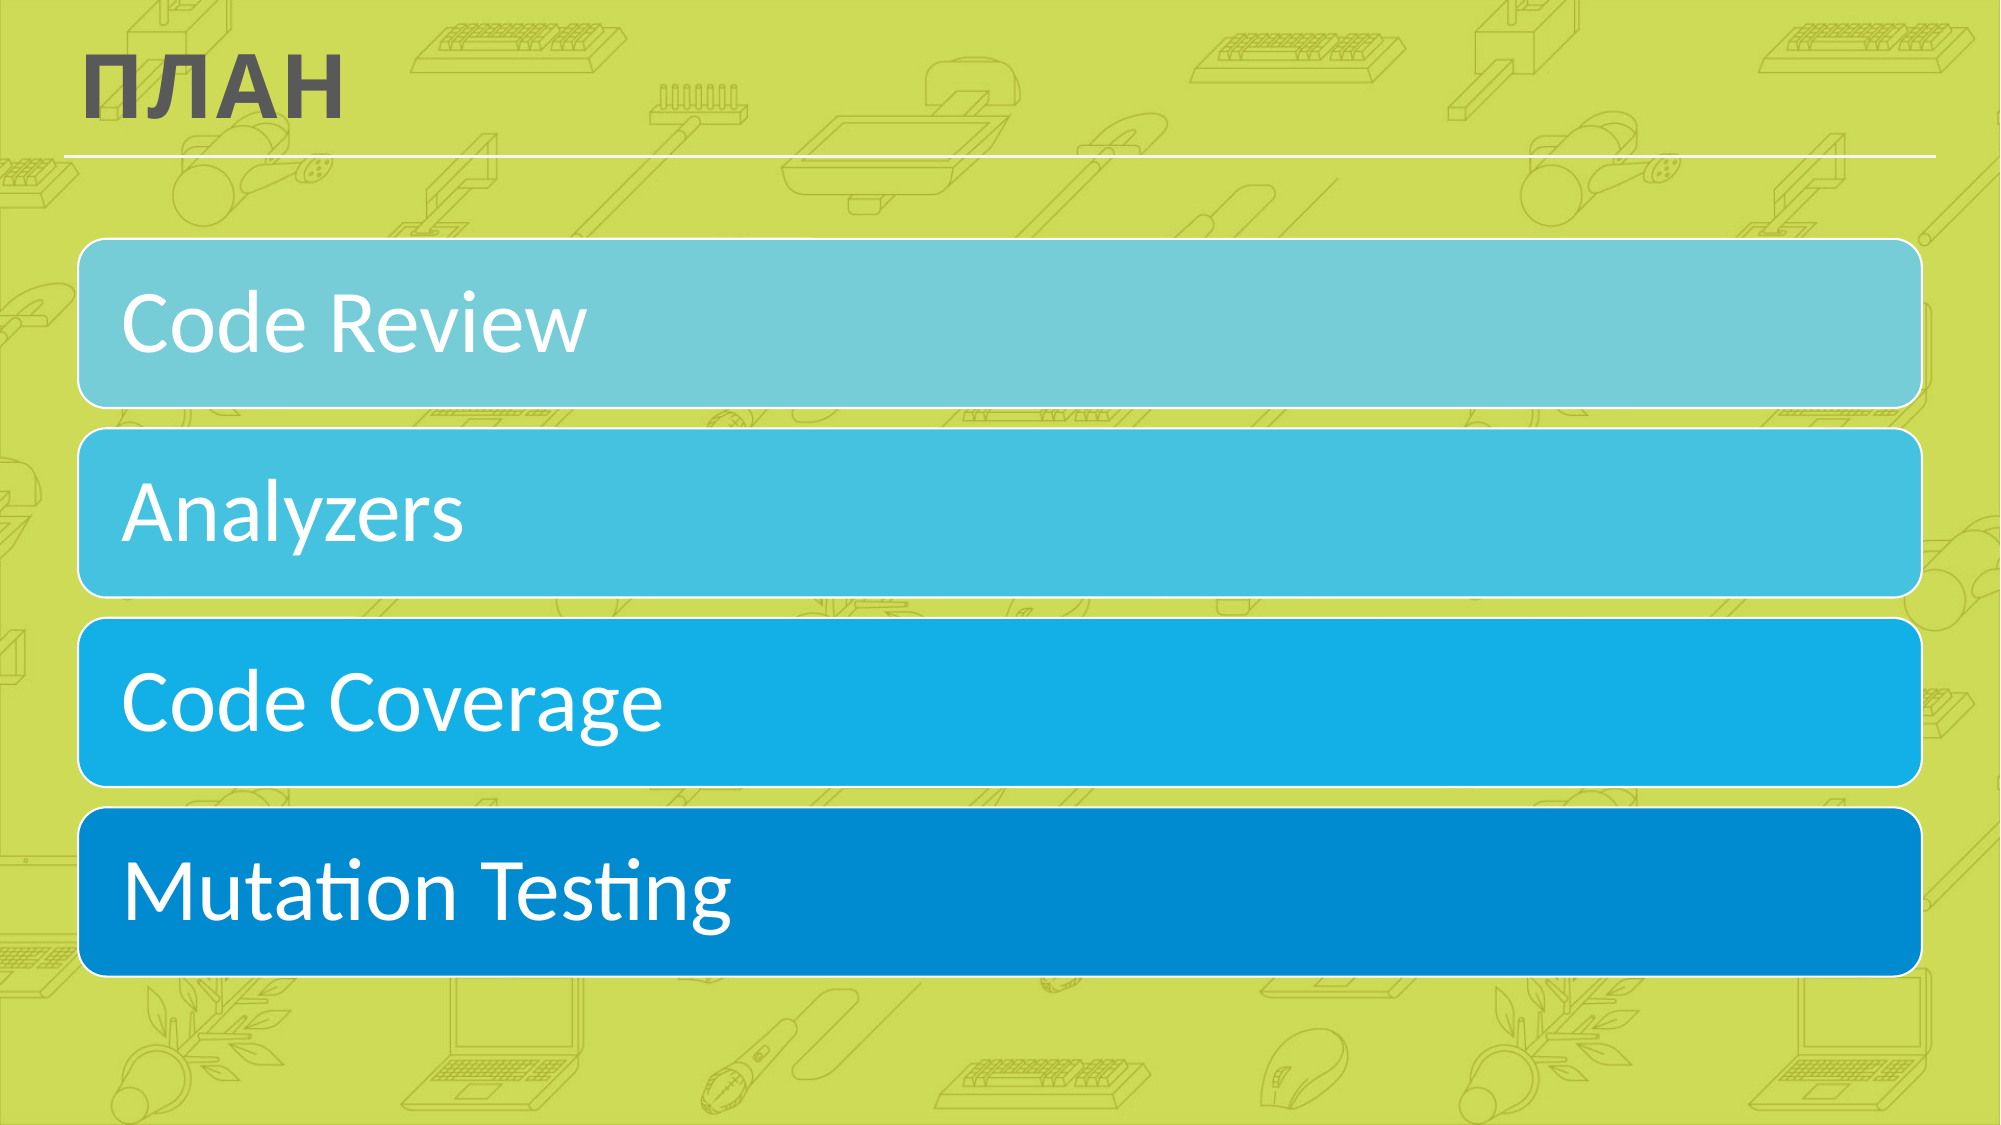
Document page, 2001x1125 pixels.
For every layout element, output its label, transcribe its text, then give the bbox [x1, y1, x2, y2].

picture [0, 0, 2000, 1125]
title План [78, 50, 1922, 116]
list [78, 236, 1922, 980]
